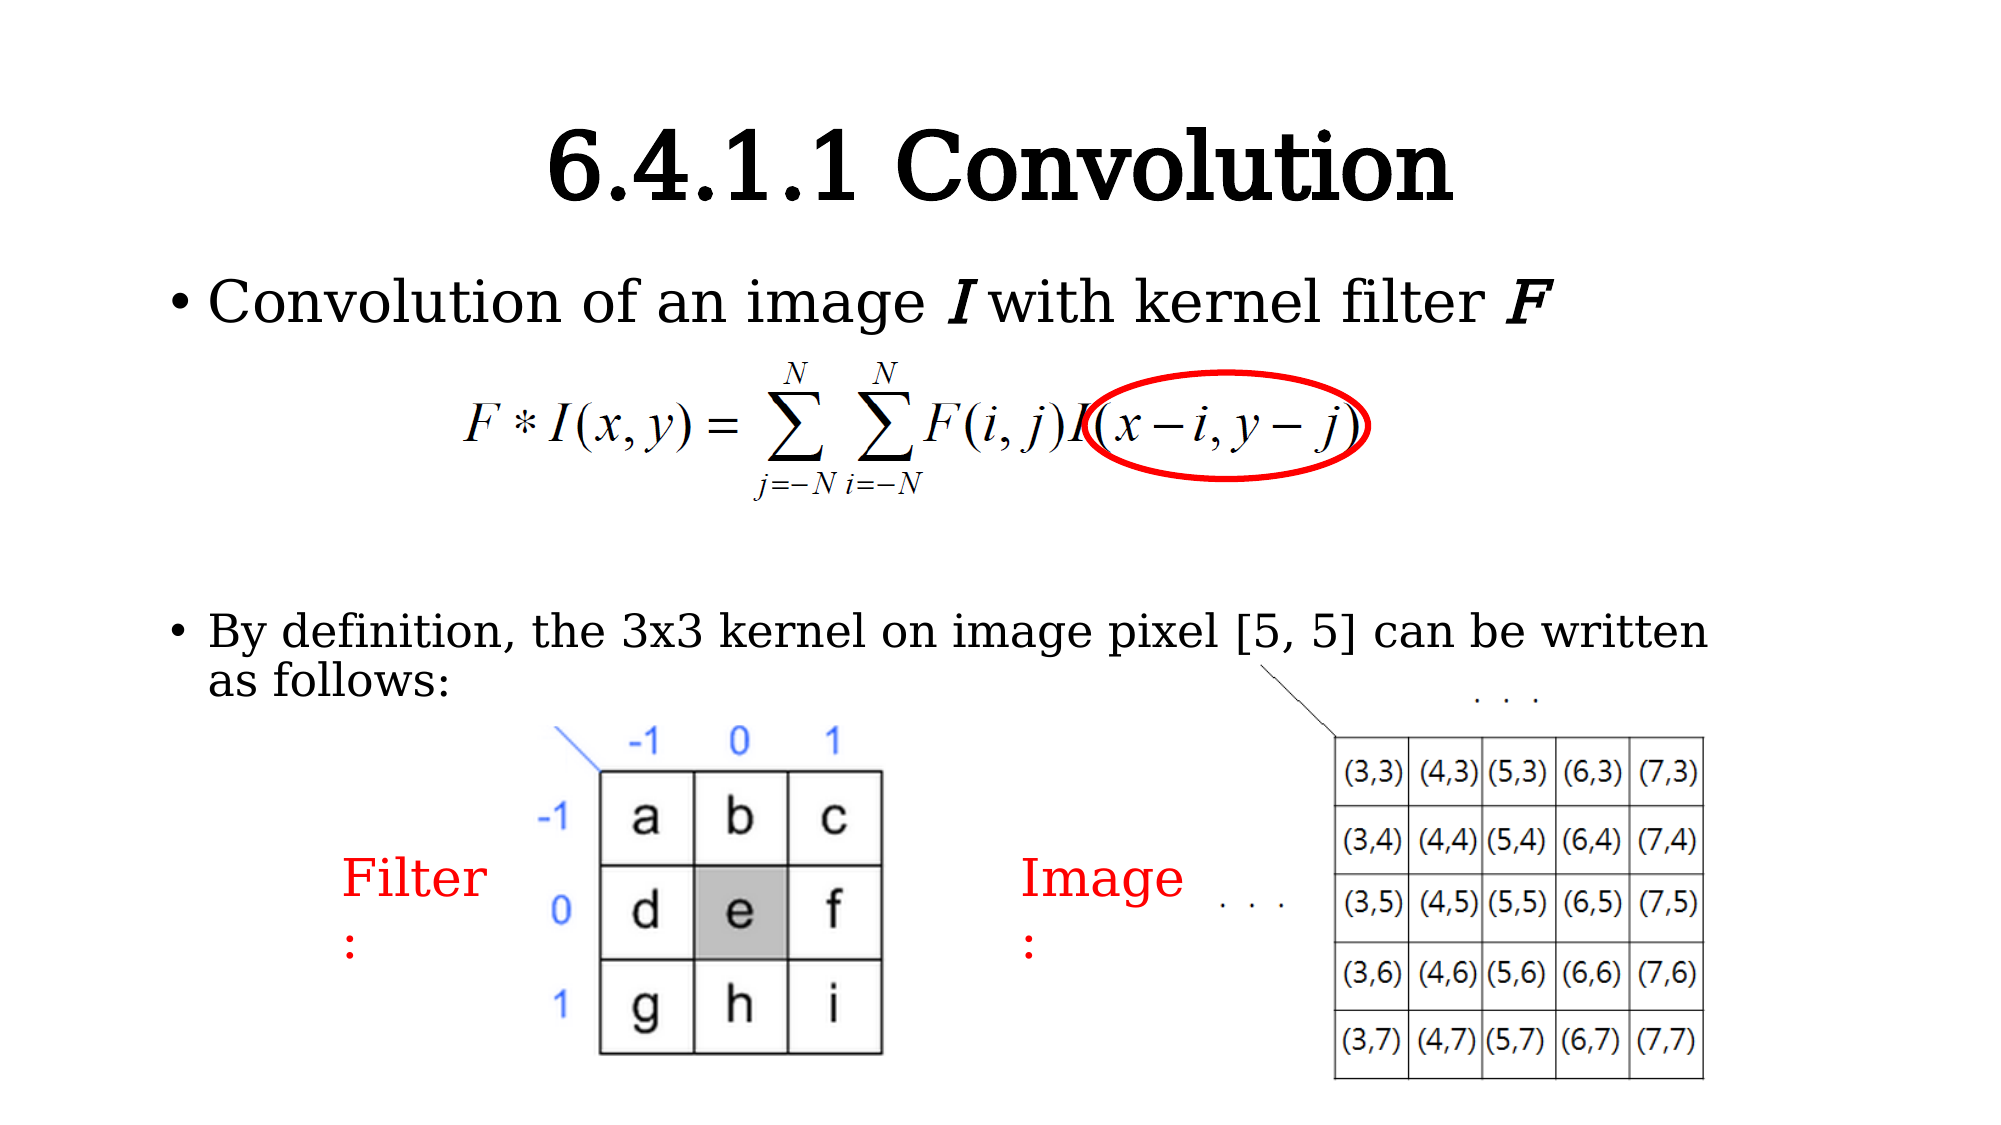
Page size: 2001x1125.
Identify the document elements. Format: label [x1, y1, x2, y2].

list [155, 264, 1764, 1125]
picture [456, 352, 1375, 507]
picture [533, 725, 909, 1067]
title [137, 59, 1863, 278]
text_box [327, 836, 507, 977]
text_box [1005, 836, 1206, 977]
picture [1206, 660, 1727, 1100]
